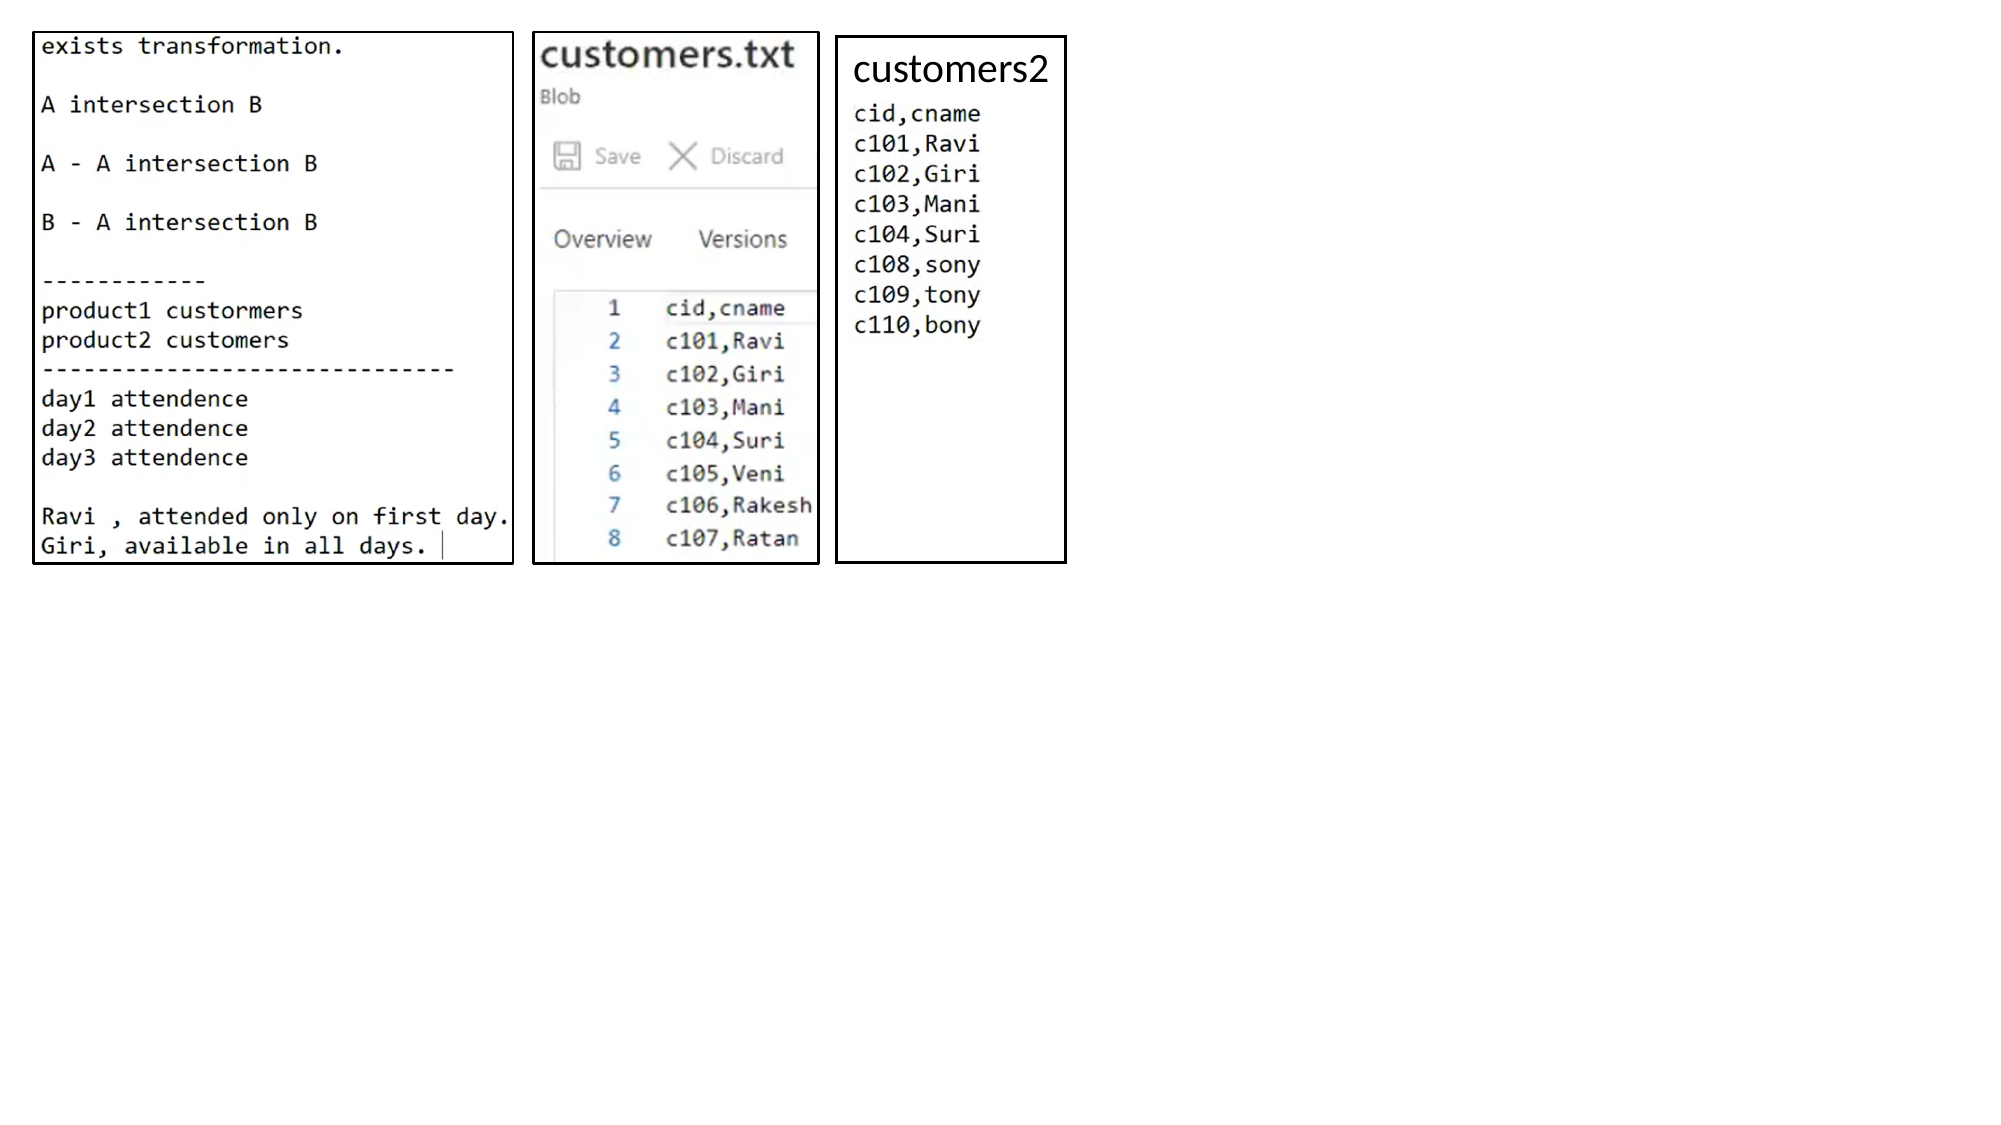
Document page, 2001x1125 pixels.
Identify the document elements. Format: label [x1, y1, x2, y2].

picture [34, 33, 512, 563]
text_box [836, 36, 1067, 563]
picture [846, 100, 988, 345]
picture [534, 33, 818, 563]
